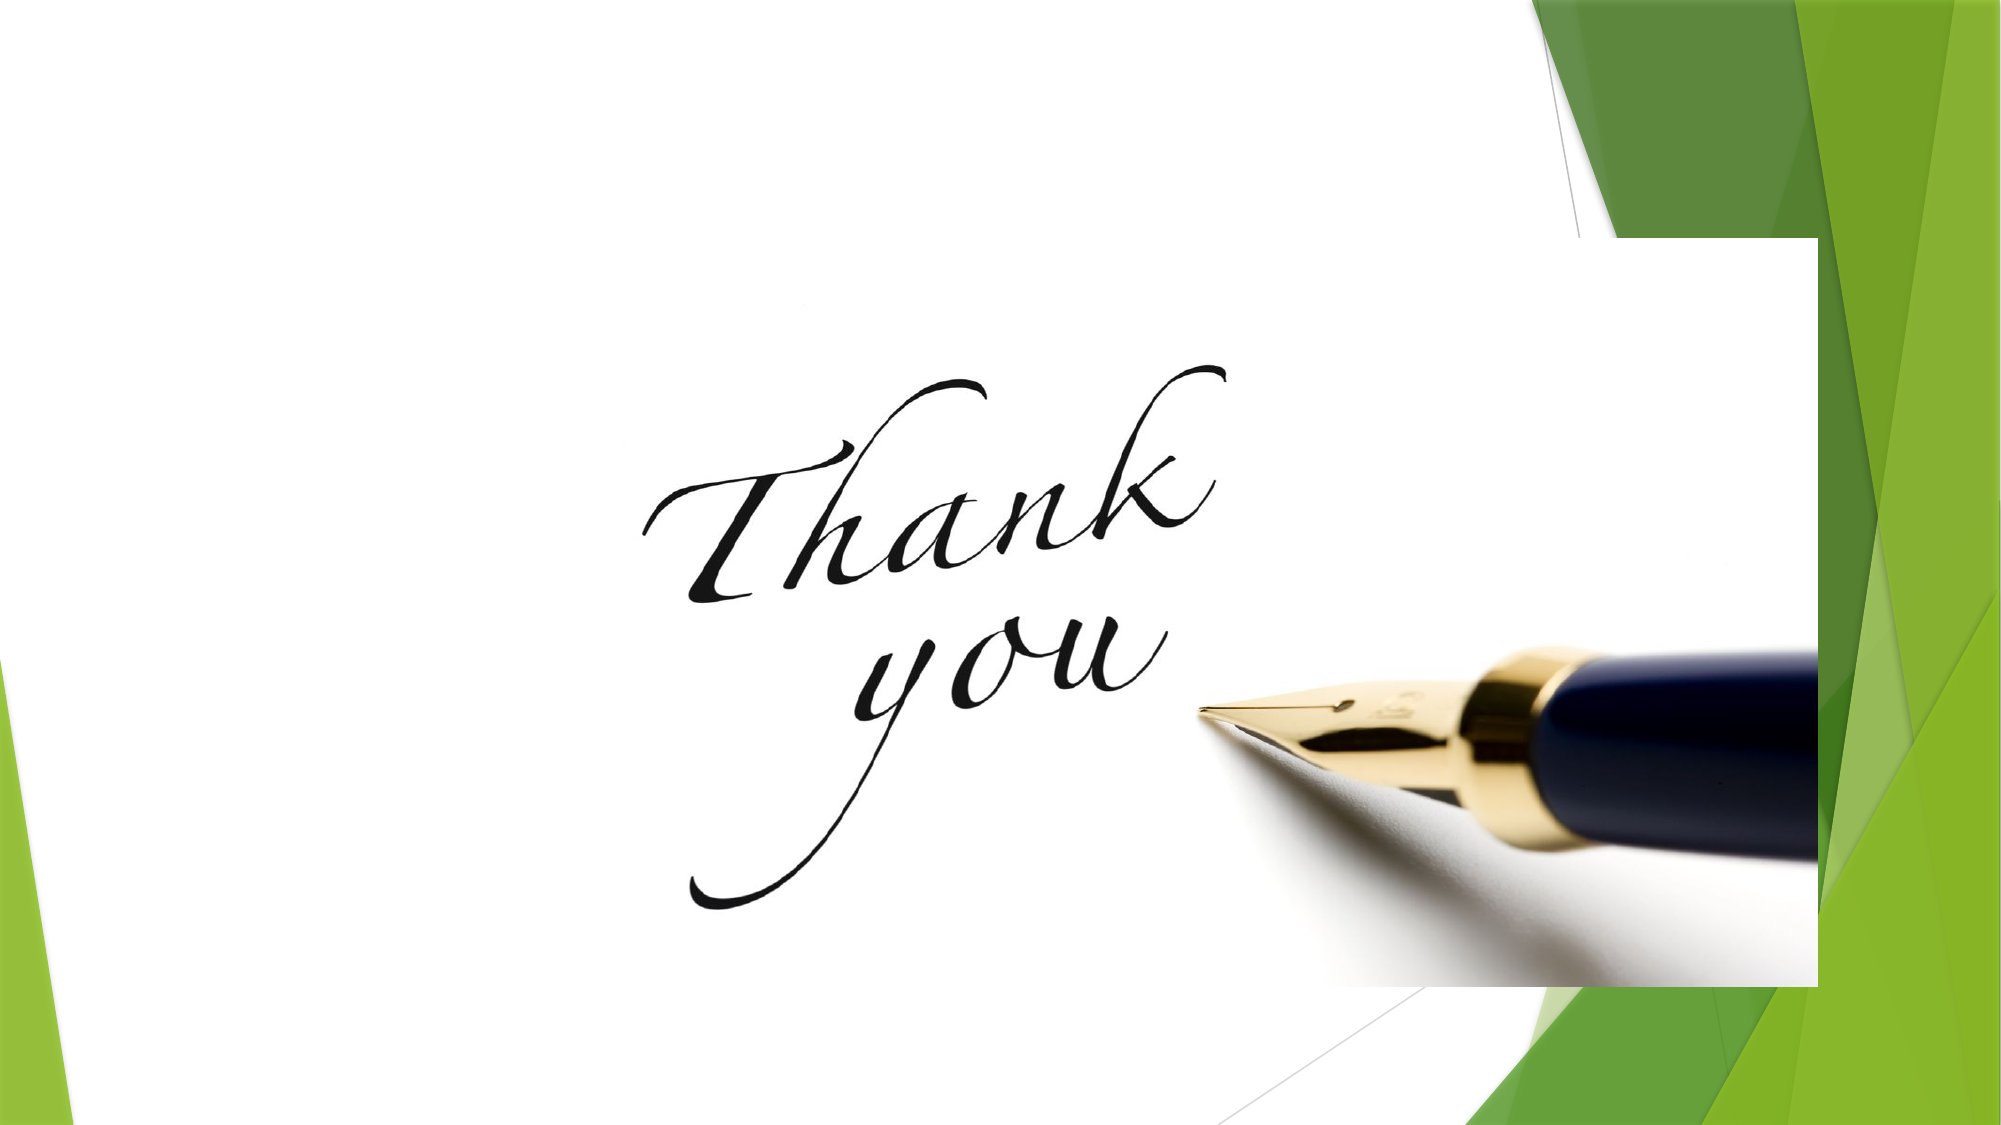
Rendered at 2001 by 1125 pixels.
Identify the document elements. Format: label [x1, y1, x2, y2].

picture [409, 237, 1818, 988]
